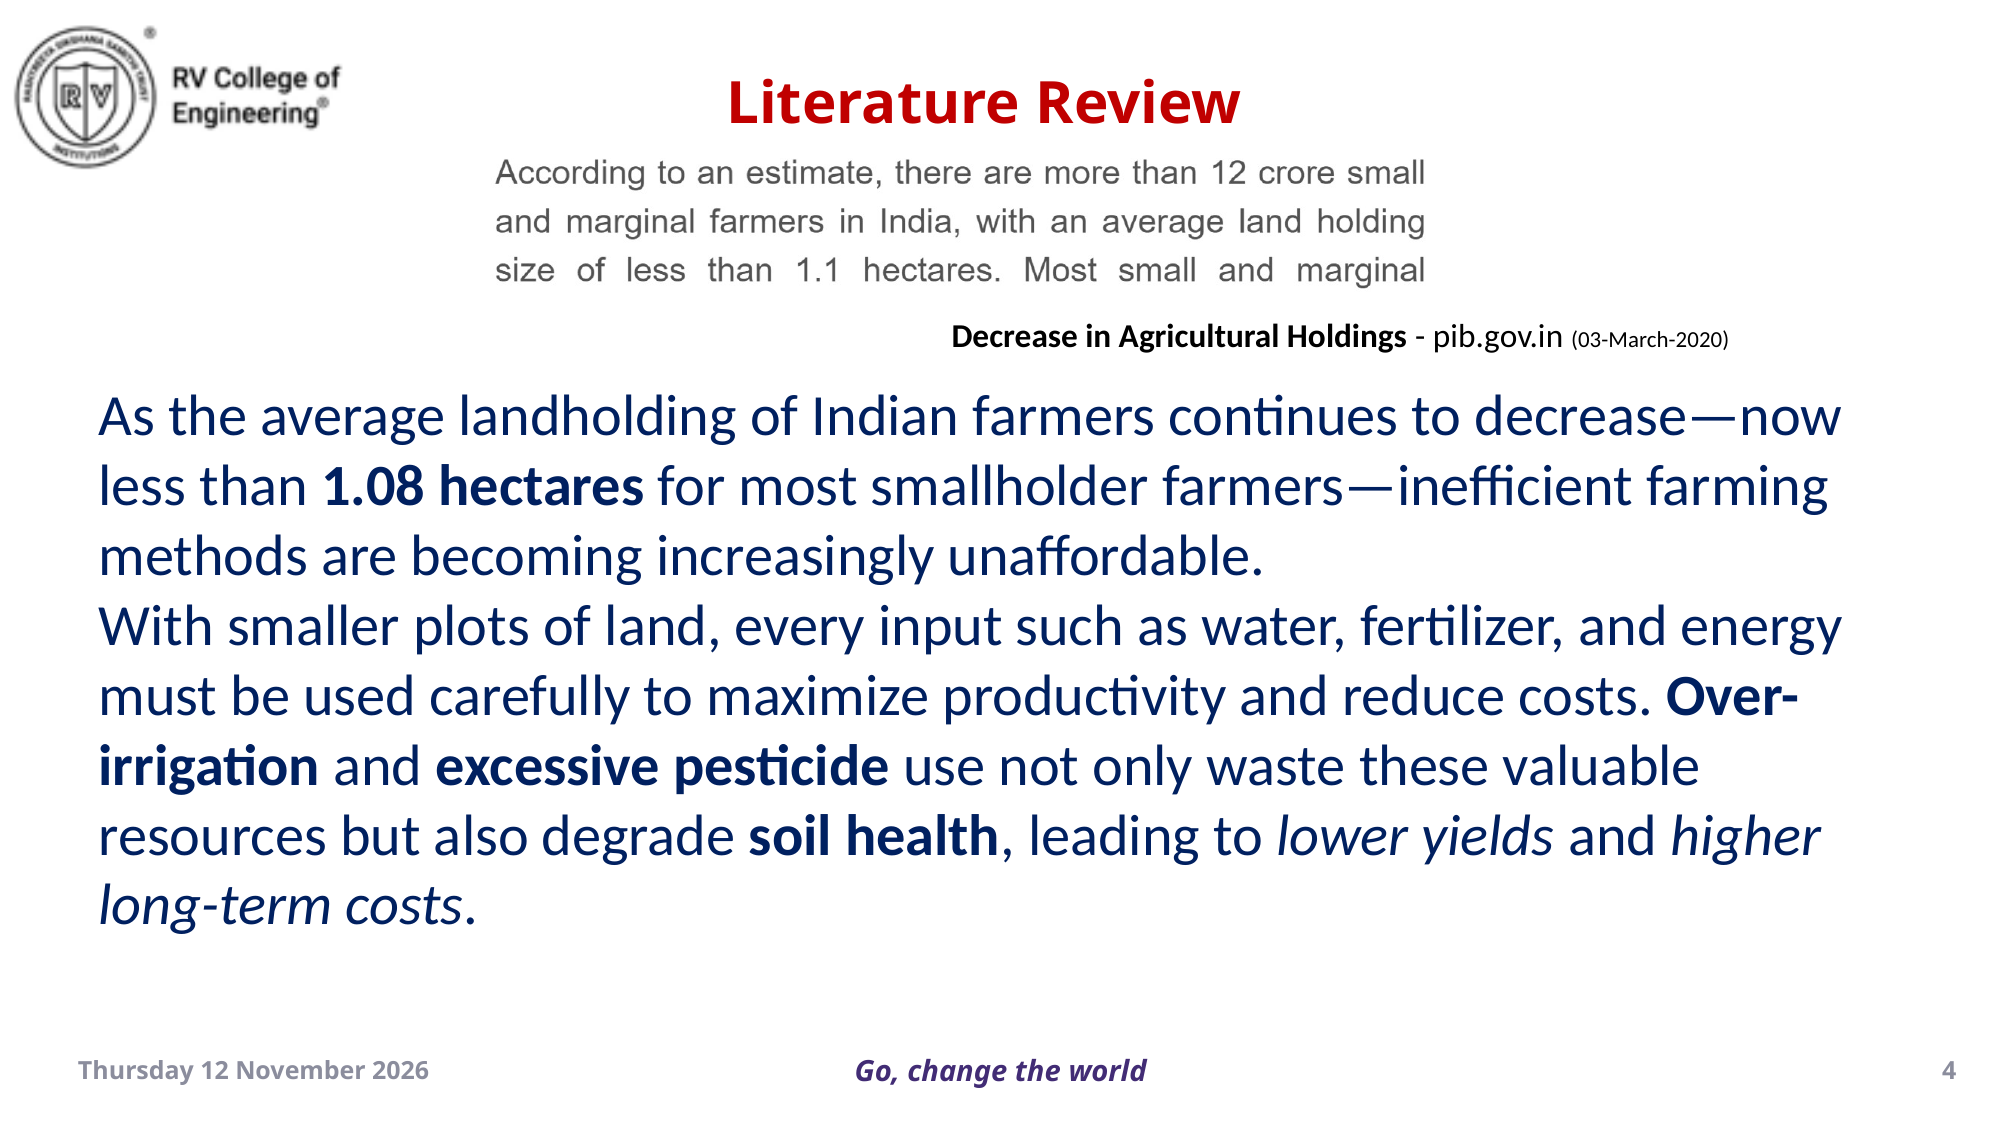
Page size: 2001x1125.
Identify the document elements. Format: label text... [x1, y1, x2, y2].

text_box Decrease in Agricultural Holdings - pib.gov.in (03-March-2020) [936, 307, 1847, 362]
text_box Literature Review [619, 57, 1349, 139]
picture [0, 12, 363, 177]
text_box As the average landholding of Indian farmers continues to decrease—now less than 1.08 hectares for most smallholder farmers—inefficient farming methods are becoming increasingly unaffordable. With smaller plots of land, every input such as water, fertilizer, and energy must be used carefully to maximize productivity and reduce costs. Over-irrigation and excessive pesticide use not only waste these valuable resources but also degrade soil health, leading to lower yields and higher long-term costs. [84, 369, 1861, 945]
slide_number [28, 1041, 479, 1102]
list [478, 139, 1444, 301]
slide_number 4 [1521, 1041, 1972, 1102]
